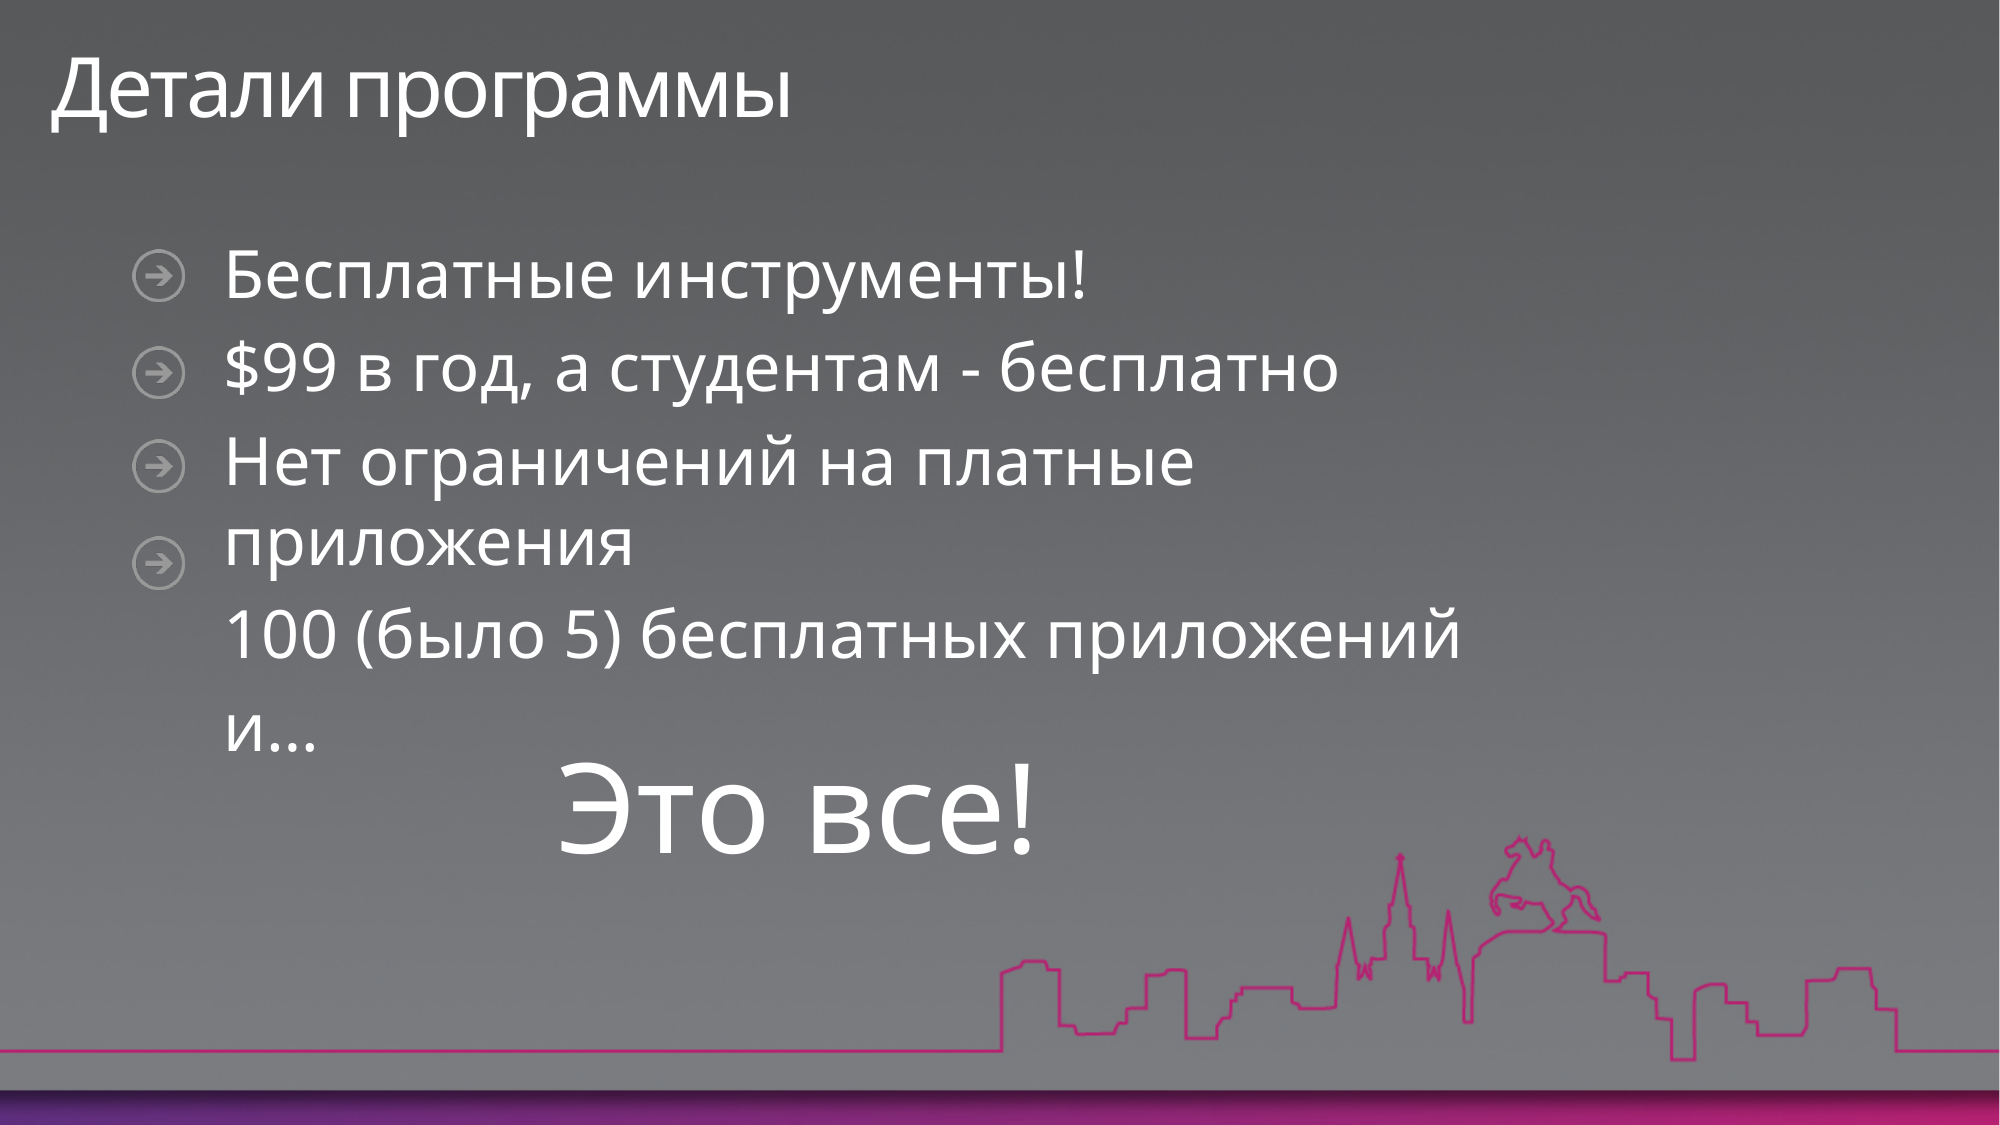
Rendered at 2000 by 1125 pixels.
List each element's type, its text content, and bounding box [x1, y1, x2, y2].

picture [0, 0, 2000, 1125]
text_box Бесплатные инструменты! $99 в год, а студентам - бесплатно Нет ограничений на платные приложения 100 (было 5) бесплатных приложений и… [208, 224, 1597, 667]
text_box Это все! [542, 720, 1264, 917]
title Детали программы [51, 44, 1544, 136]
